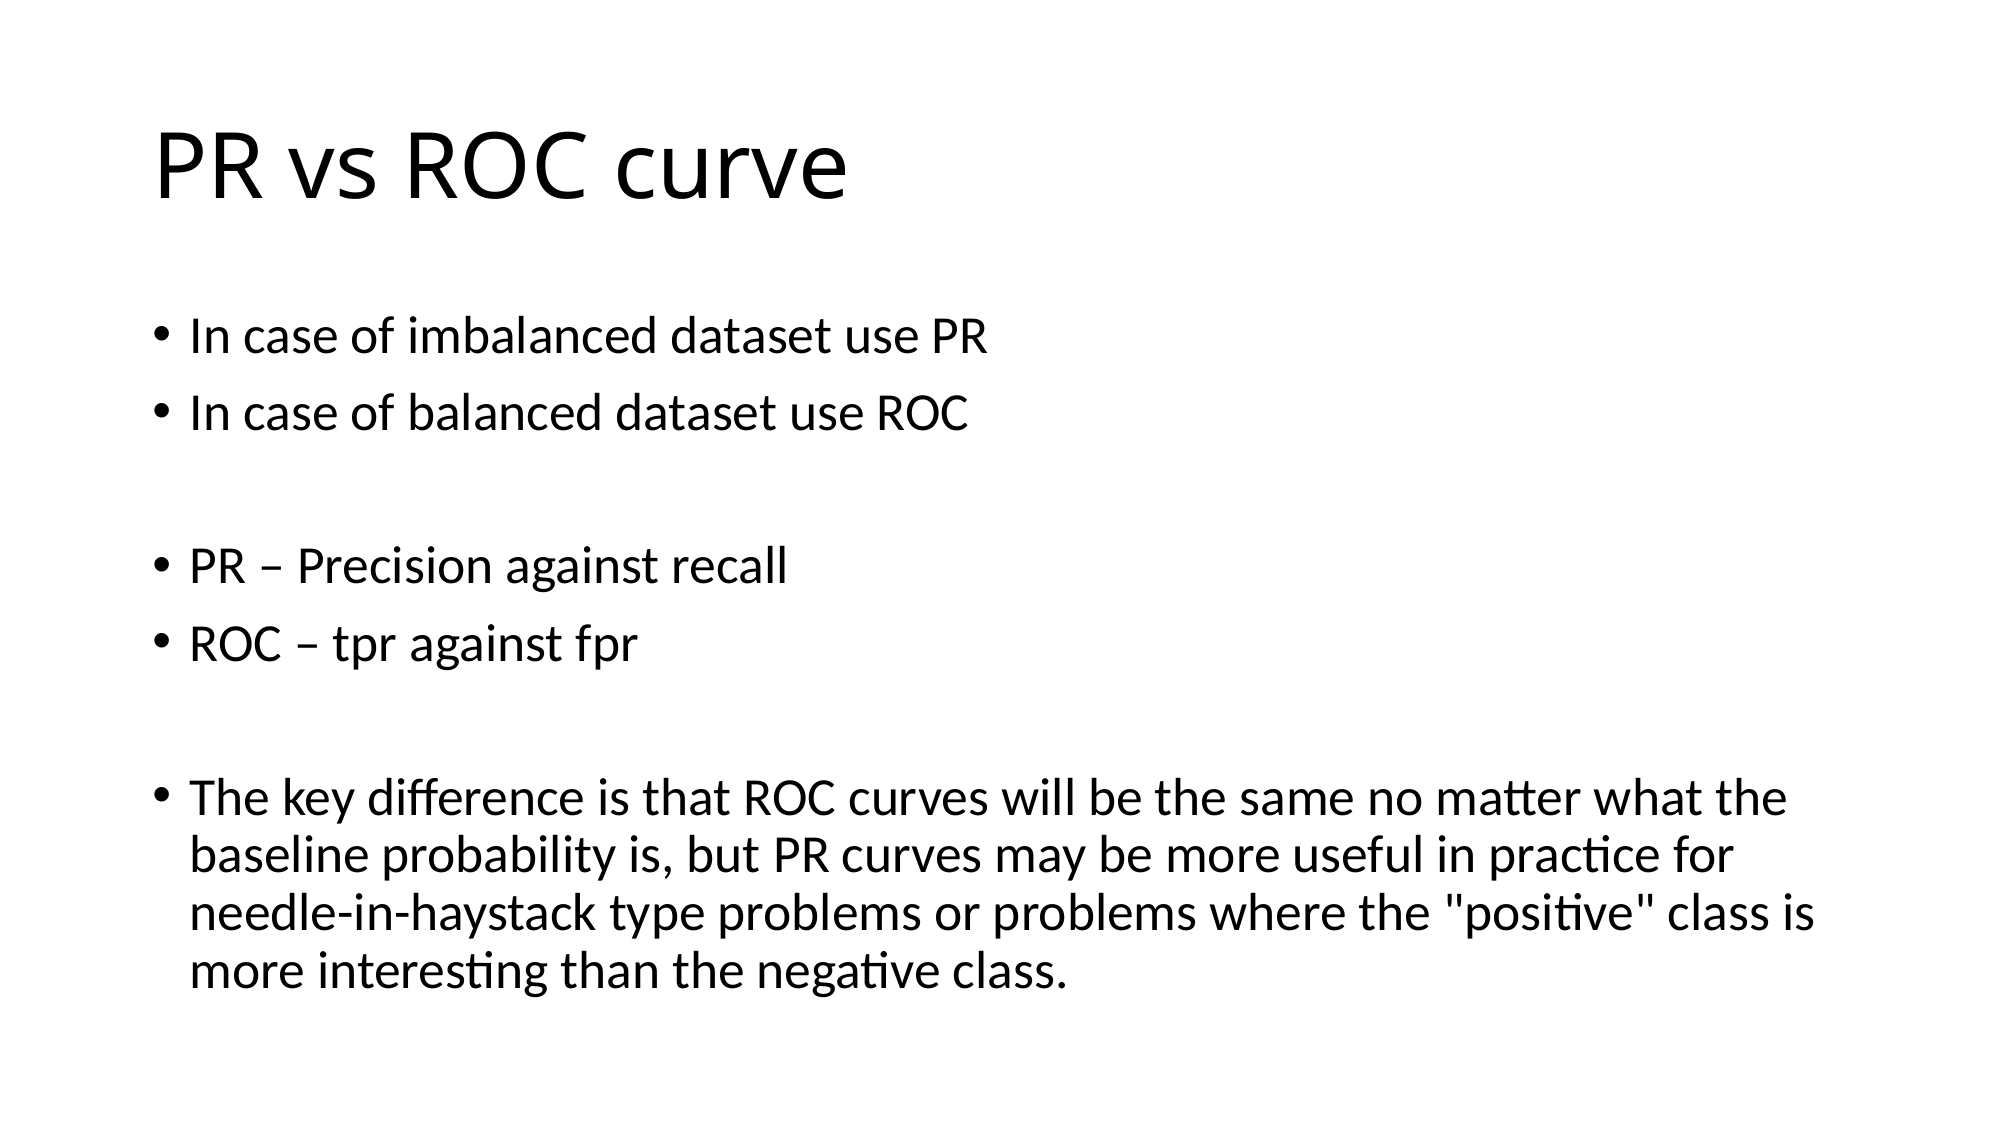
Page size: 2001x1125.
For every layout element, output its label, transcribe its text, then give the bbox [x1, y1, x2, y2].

list In case of imbalanced dataset use PR In case of balanced dataset use ROC PR – Precision against recall ROC – tpr against fpr The key difference is that ROC curves will be the same no matter what the baseline probability is, but PR curves may be more useful in practice for needle-in-haystack type problems or problems where the "positive" class is more interesting than the negative class. [137, 299, 1863, 1014]
title PR vs ROC curve [137, 59, 1863, 278]
